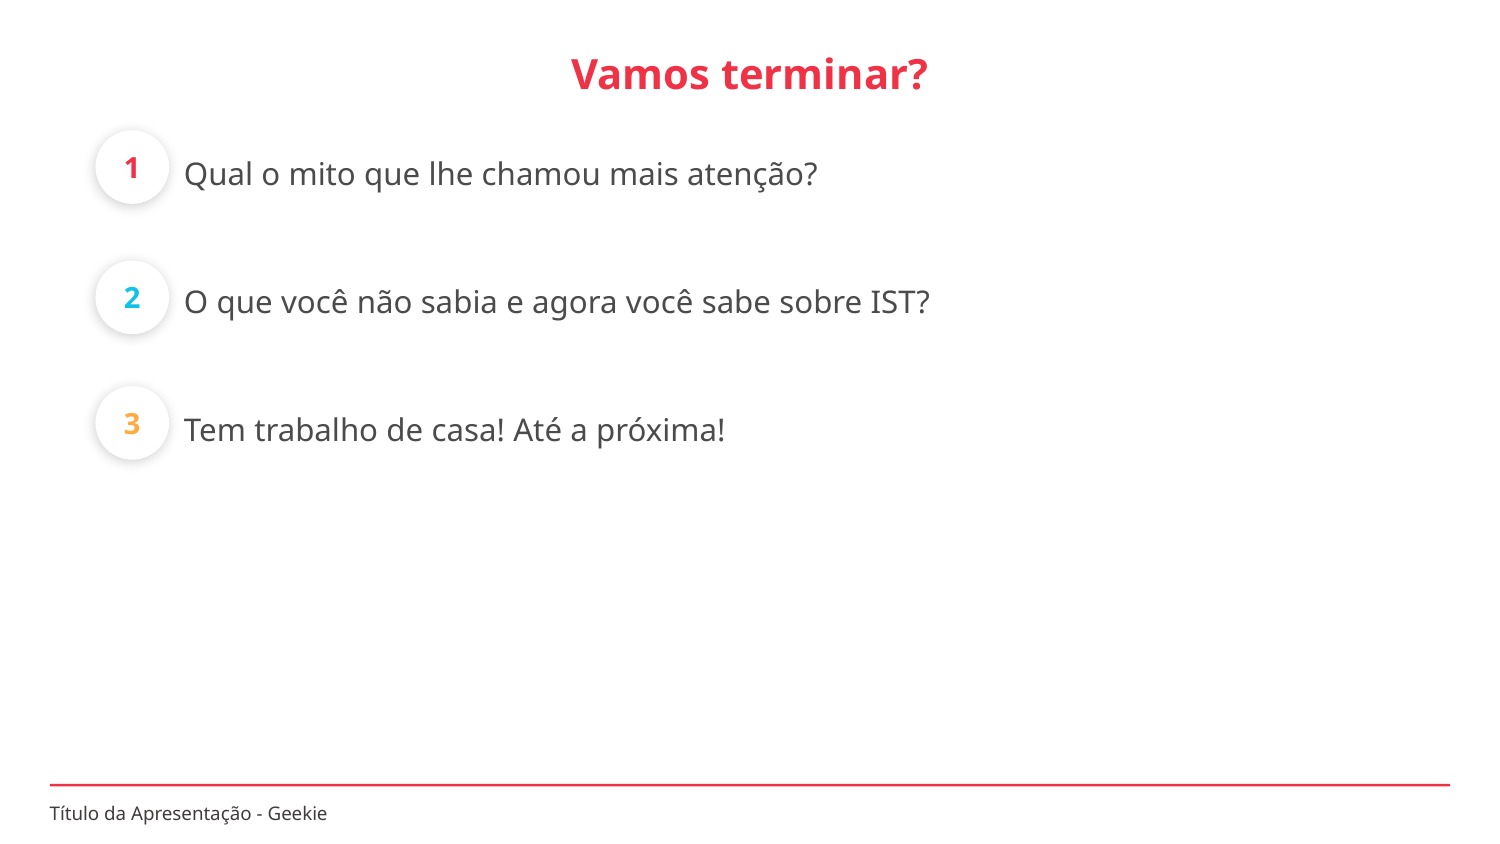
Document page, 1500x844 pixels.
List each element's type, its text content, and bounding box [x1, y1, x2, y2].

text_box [95, 385, 1067, 464]
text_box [95, 260, 1217, 336]
text_box [49, 783, 1451, 787]
text_box Vamos terminar? [337, 18, 1163, 127]
text_box Título da Apresentação - Geekie [34, 792, 460, 833]
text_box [95, 129, 1359, 208]
